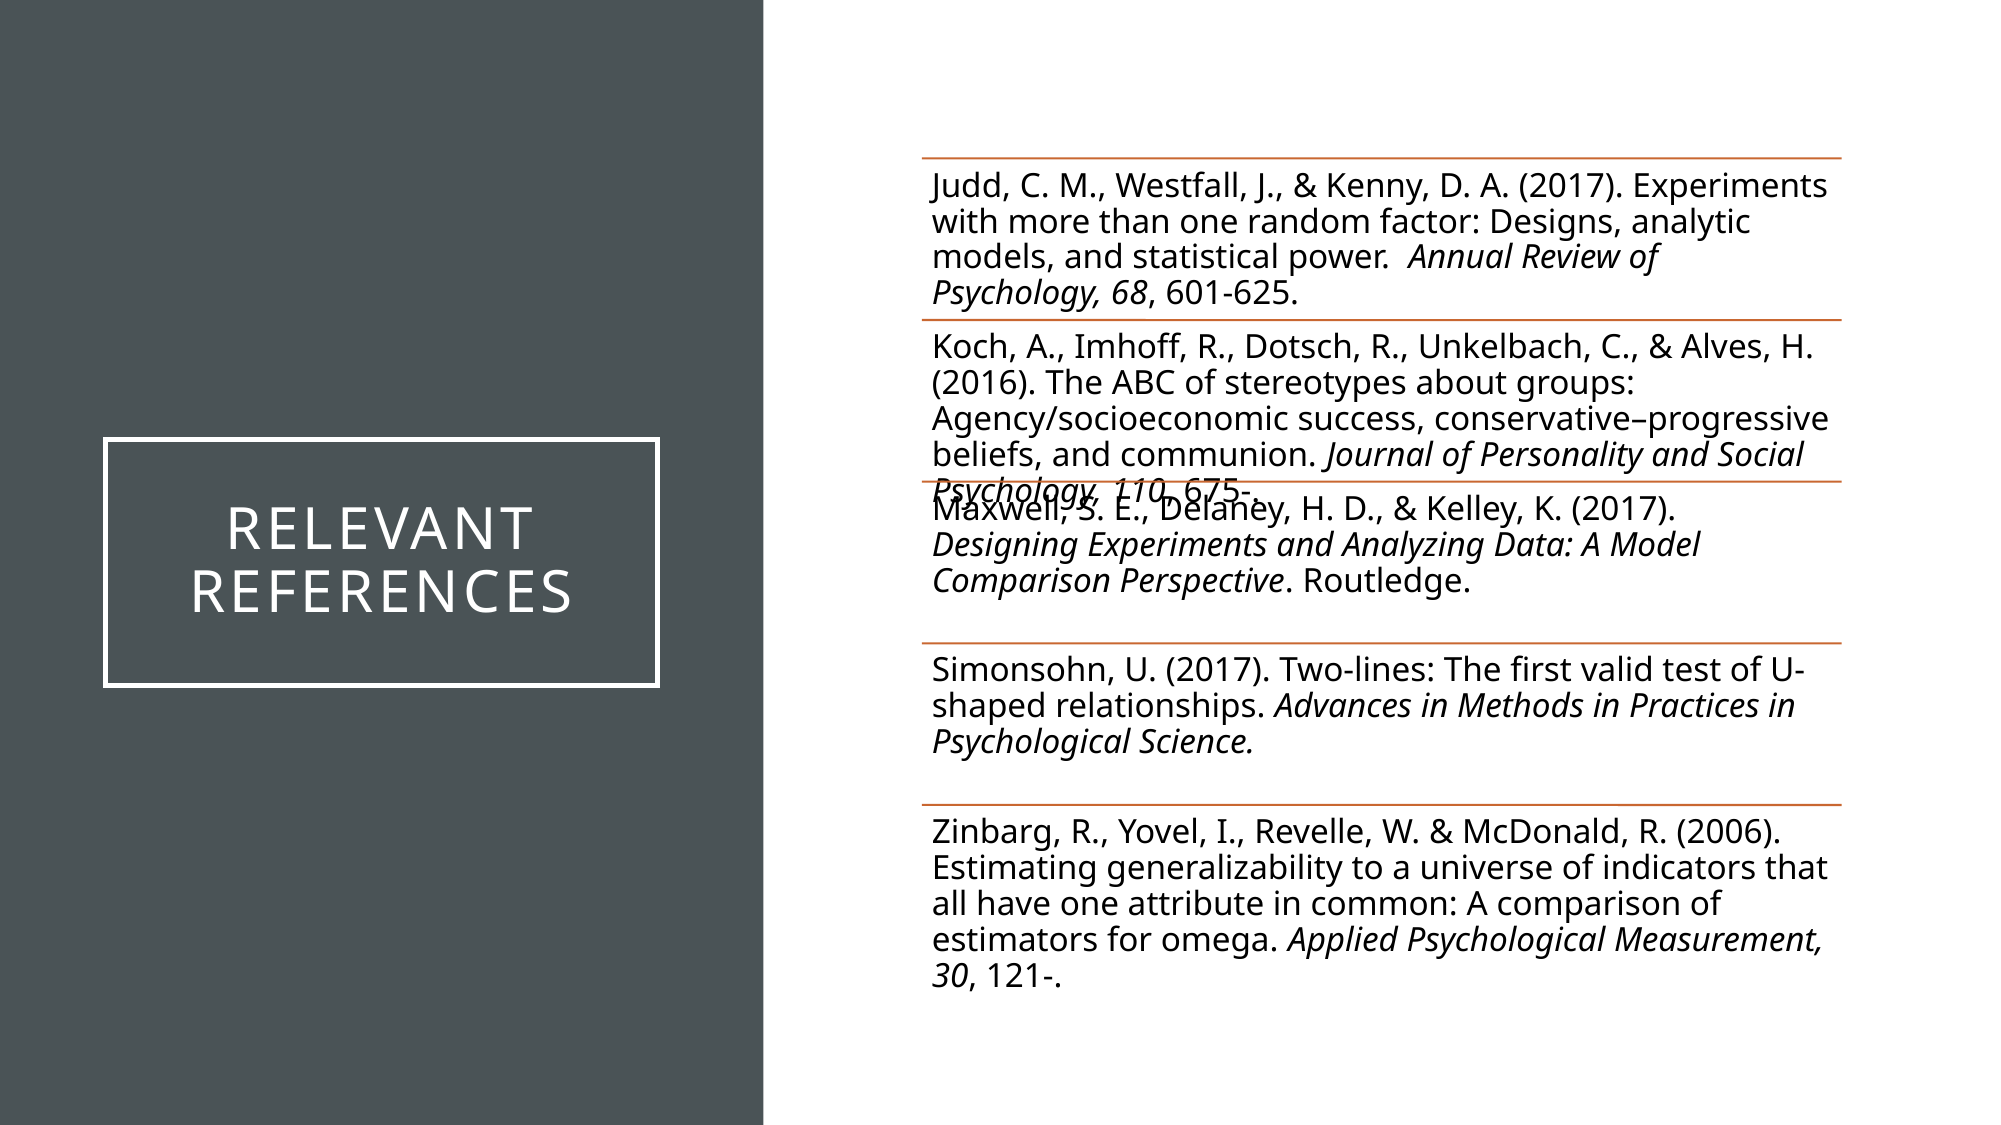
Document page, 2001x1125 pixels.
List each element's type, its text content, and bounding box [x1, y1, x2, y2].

text_box [0, 0, 764, 1125]
title Relevant references [103, 437, 660, 688]
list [921, 158, 1842, 967]
text_box [764, 0, 2000, 1125]
